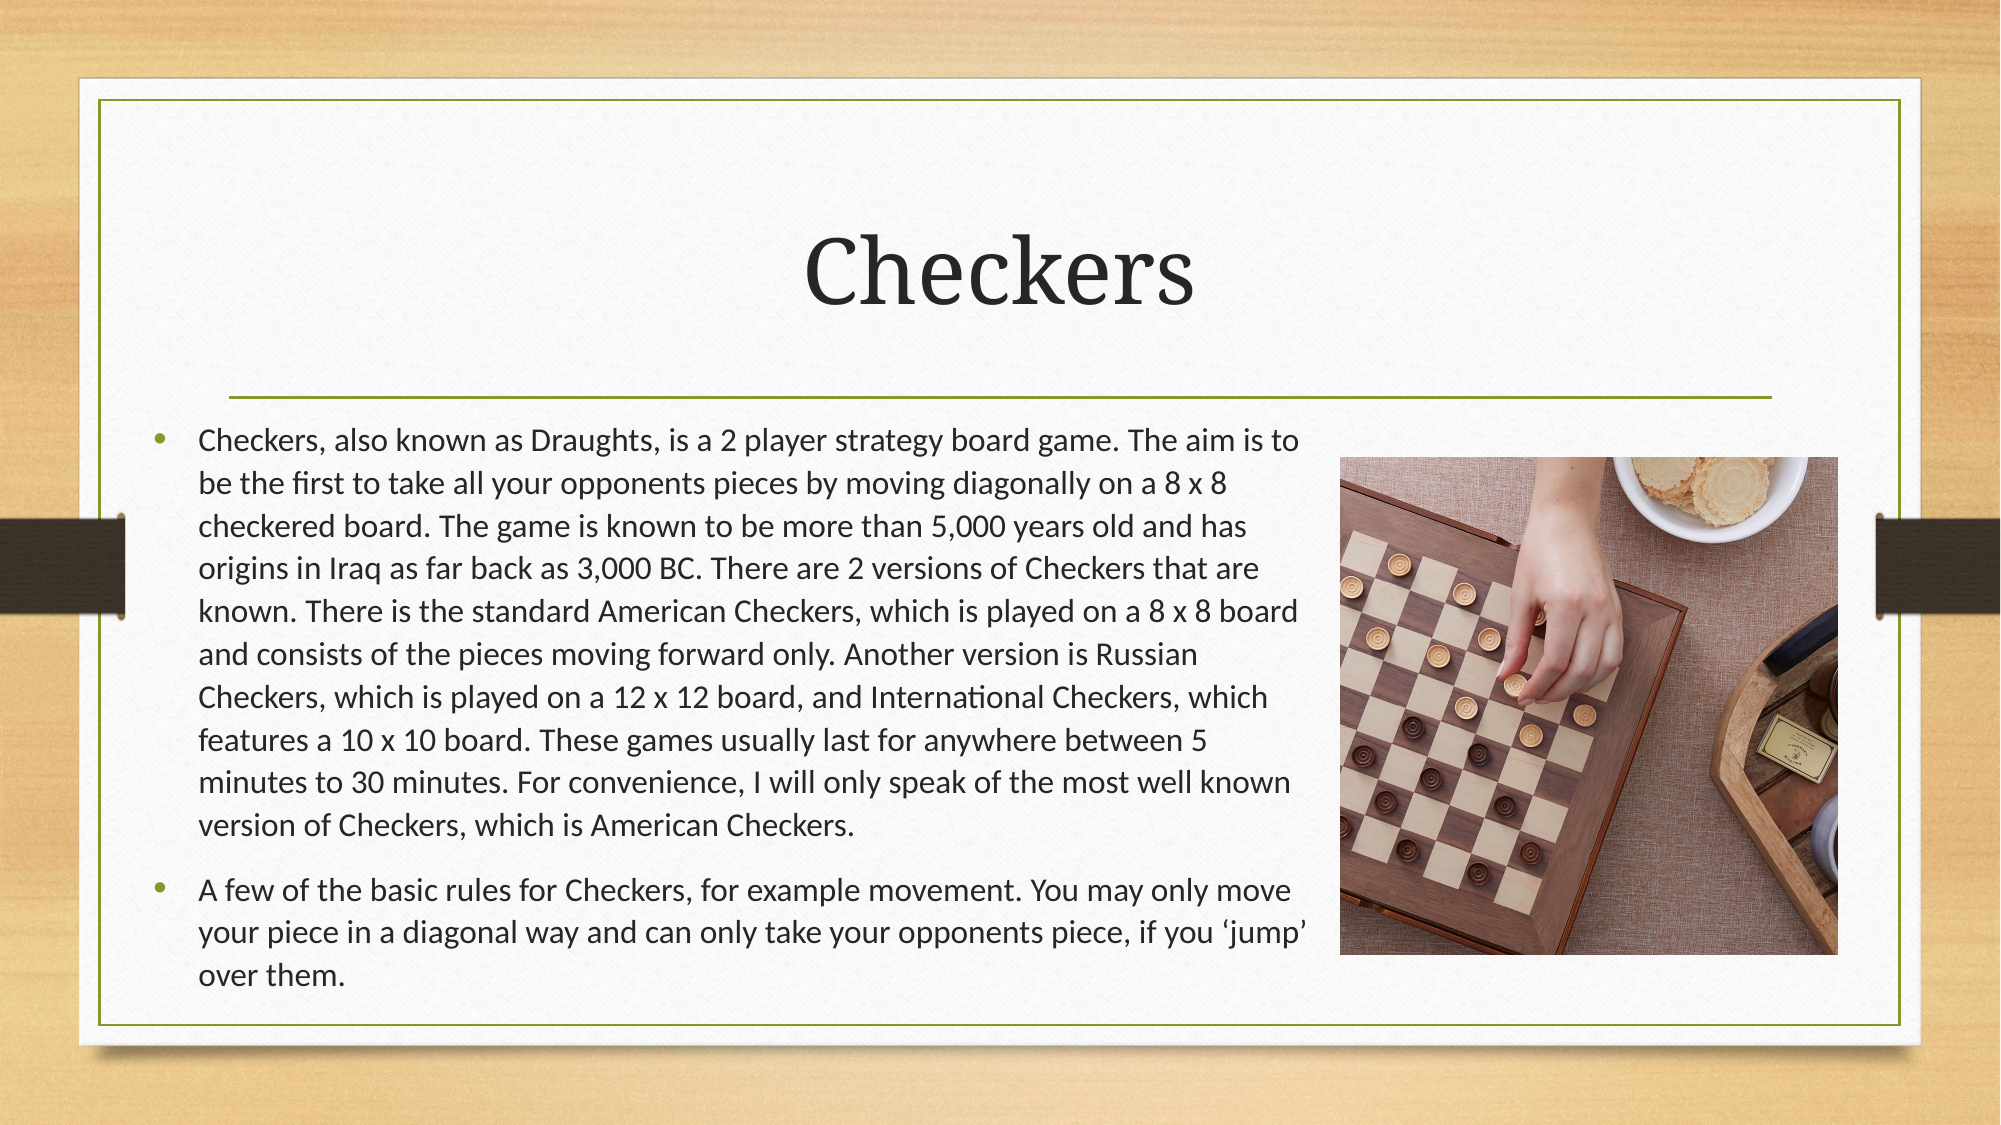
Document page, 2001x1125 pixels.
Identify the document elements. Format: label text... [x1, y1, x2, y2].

title Checkers [212, 161, 1788, 375]
list Checkers, also known as Draughts, is a 2 player strategy board game. The aim is to be the first to take all your opponents pieces by moving diagonally on a 8 x 8 checkered board. The game is known to be more than 5,000 years old and has origins in Iraq as far back as 3,000 BC. There are 2 versions of Checkers that are known. There is the standard American Checkers, which is played on a 8 x 8 board and consists of the pieces moving forward only. Another version is Russian Checkers, which is played on a 12 x 12 board, and International Checkers, which features a 10 x 10 board. These games usually last for anywhere between 5 minutes to 30 minutes. For convenience, I will only speak of the most well known version of Checkers, which is American Checkers. A few of the basic rules for Checkers, for example movement. You may only move your piece in a diagonal way and can only take your opponents piece, if you ‘jump’ over them. [138, 407, 1329, 1005]
picture [0, 0, 2001, 1125]
